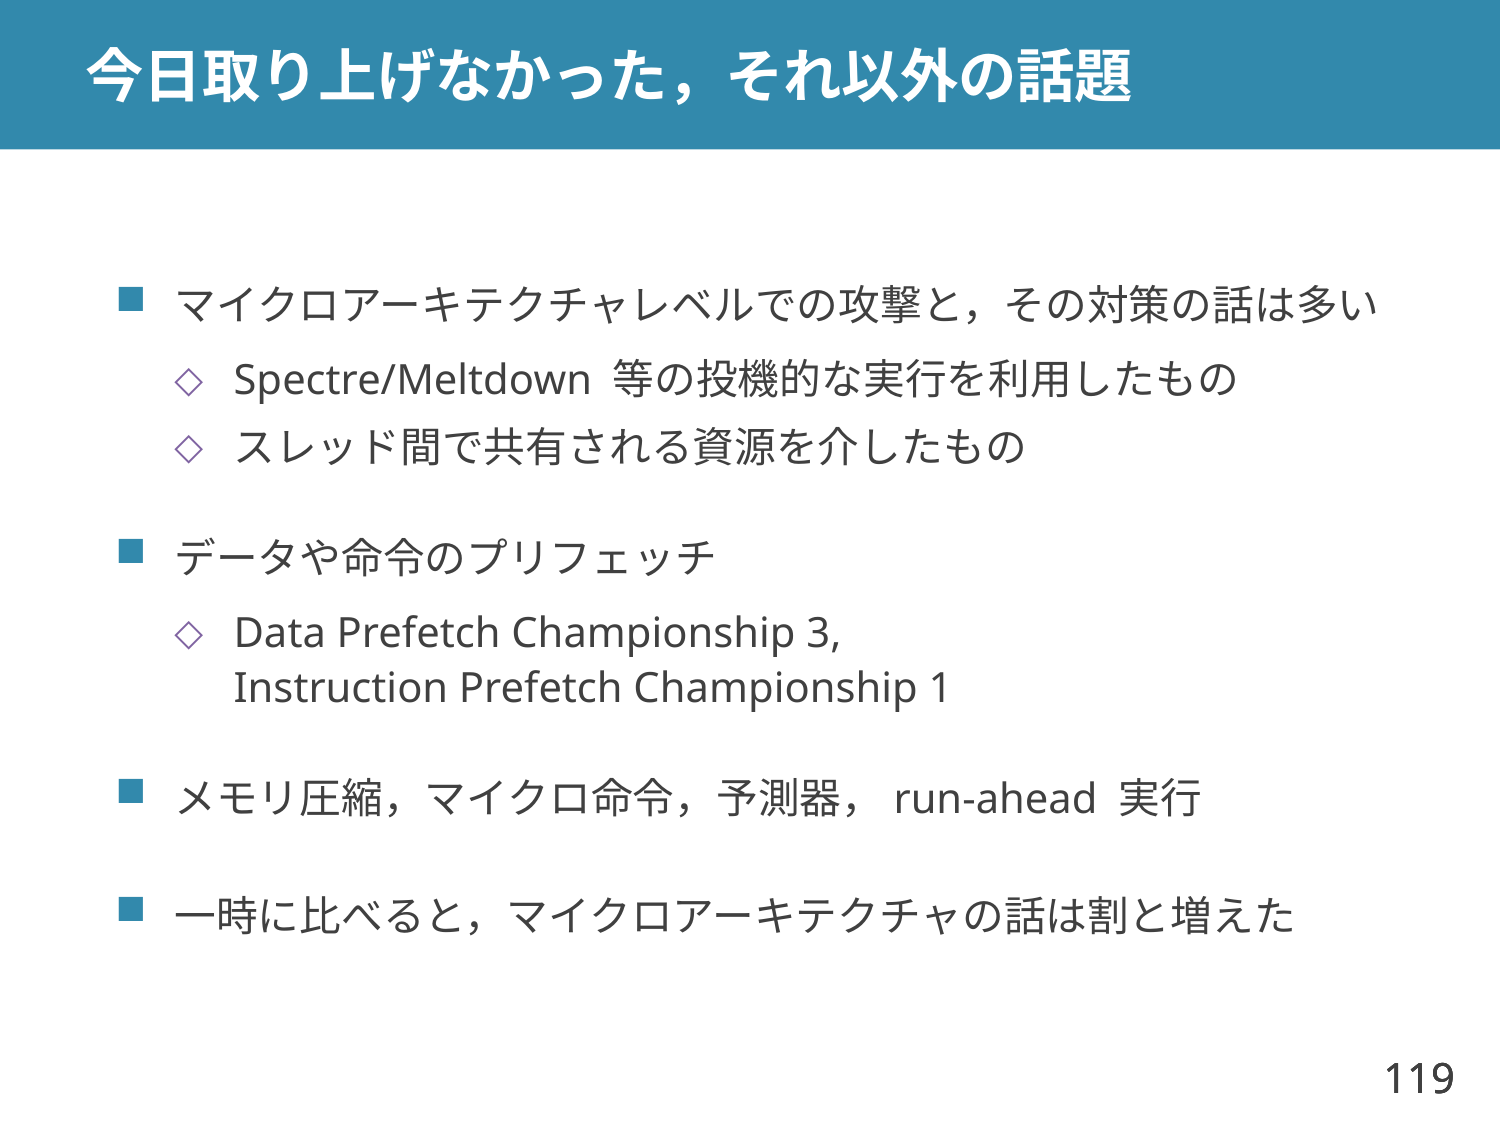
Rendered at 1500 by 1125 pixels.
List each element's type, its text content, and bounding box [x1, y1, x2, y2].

title 今日取り上げなかった，それ以外の話題 [70, 0, 1500, 150]
list マイクロアーキテクチャレベルでの攻撃と，その対策の話は多い Spectre/Meltdown 等の投機的な実行を利用したもの スレッド間で共有される資源を介したもの データや命令のプリフェッチ Data Prefetch Championship 3, Instruction Prefetch Championship 1 メモリ圧縮，マイクロ命令，予測器，run-ahead 実行 一時に比べると，マイクロアーキテクチャの話は割と増えた [100, 178, 1459, 1036]
